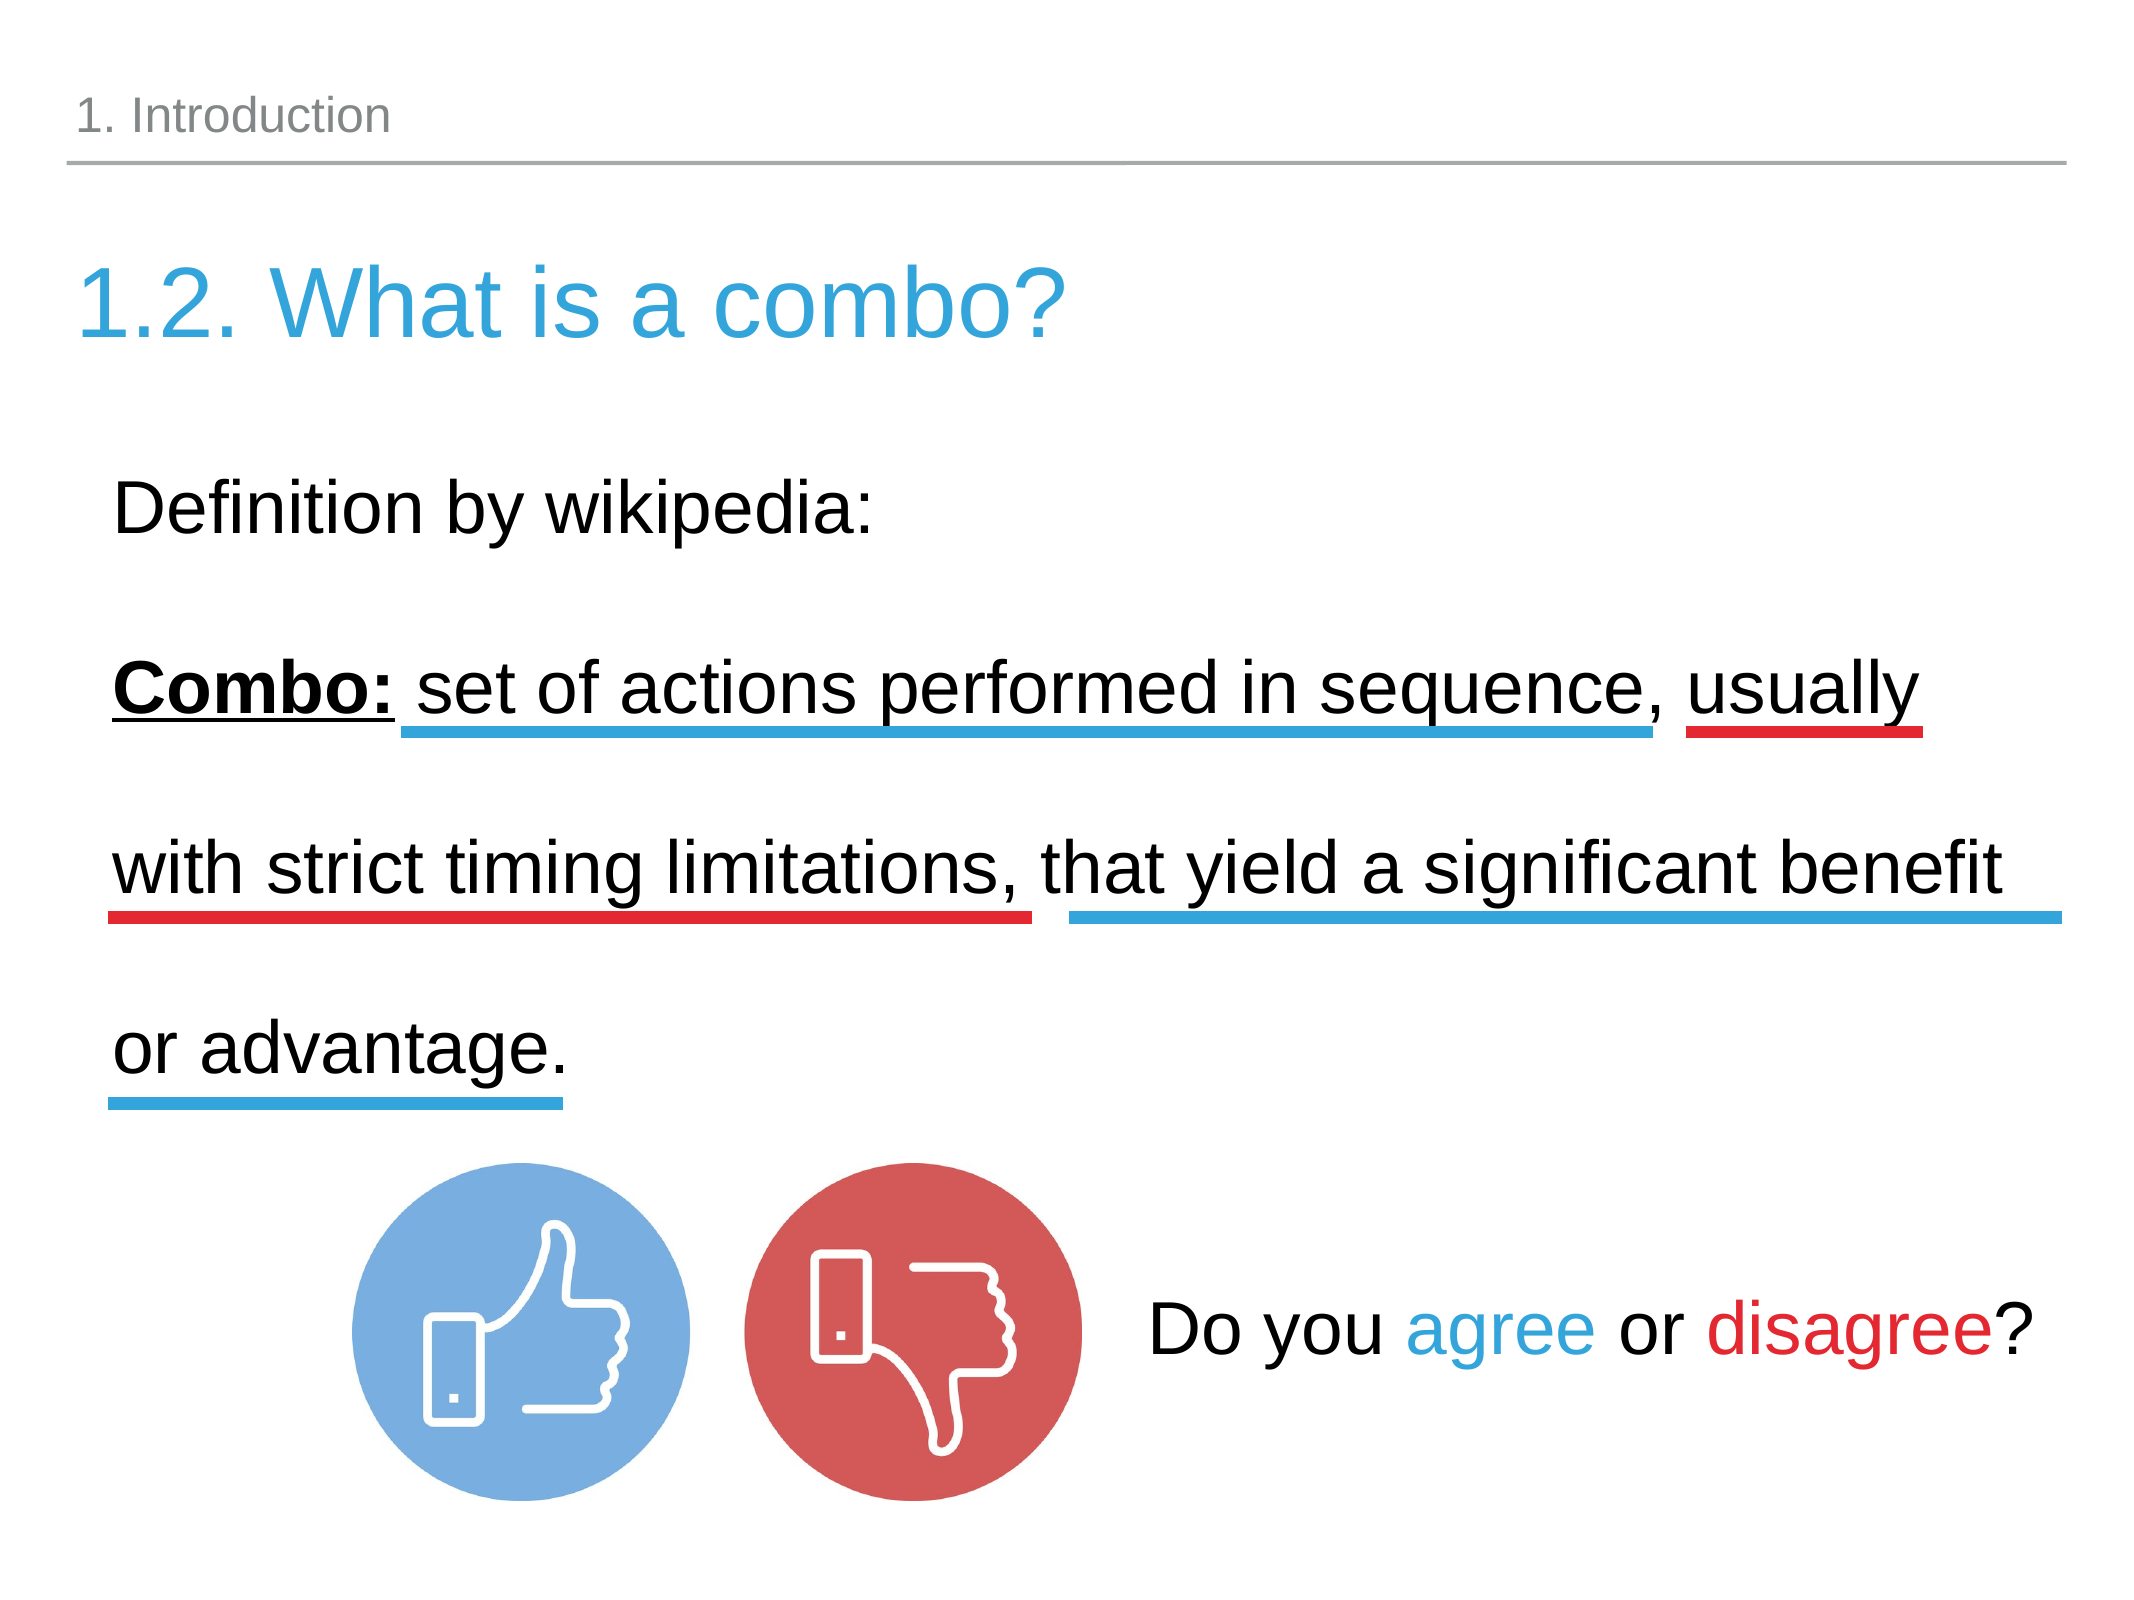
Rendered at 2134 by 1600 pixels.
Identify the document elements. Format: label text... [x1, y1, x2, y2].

picture [352, 1163, 1082, 1501]
list 1. Introduction [66, 75, 1900, 150]
list Definition by wikipedia: Combo: set of actions performed in sequence, usually with strict timing limitations, that yield a significant benefit or advantage. [66, 450, 2067, 1452]
title 1.2. What is a combo? [66, 252, 2067, 450]
list Do you agree or disagree? [1101, 1271, 2076, 1394]
